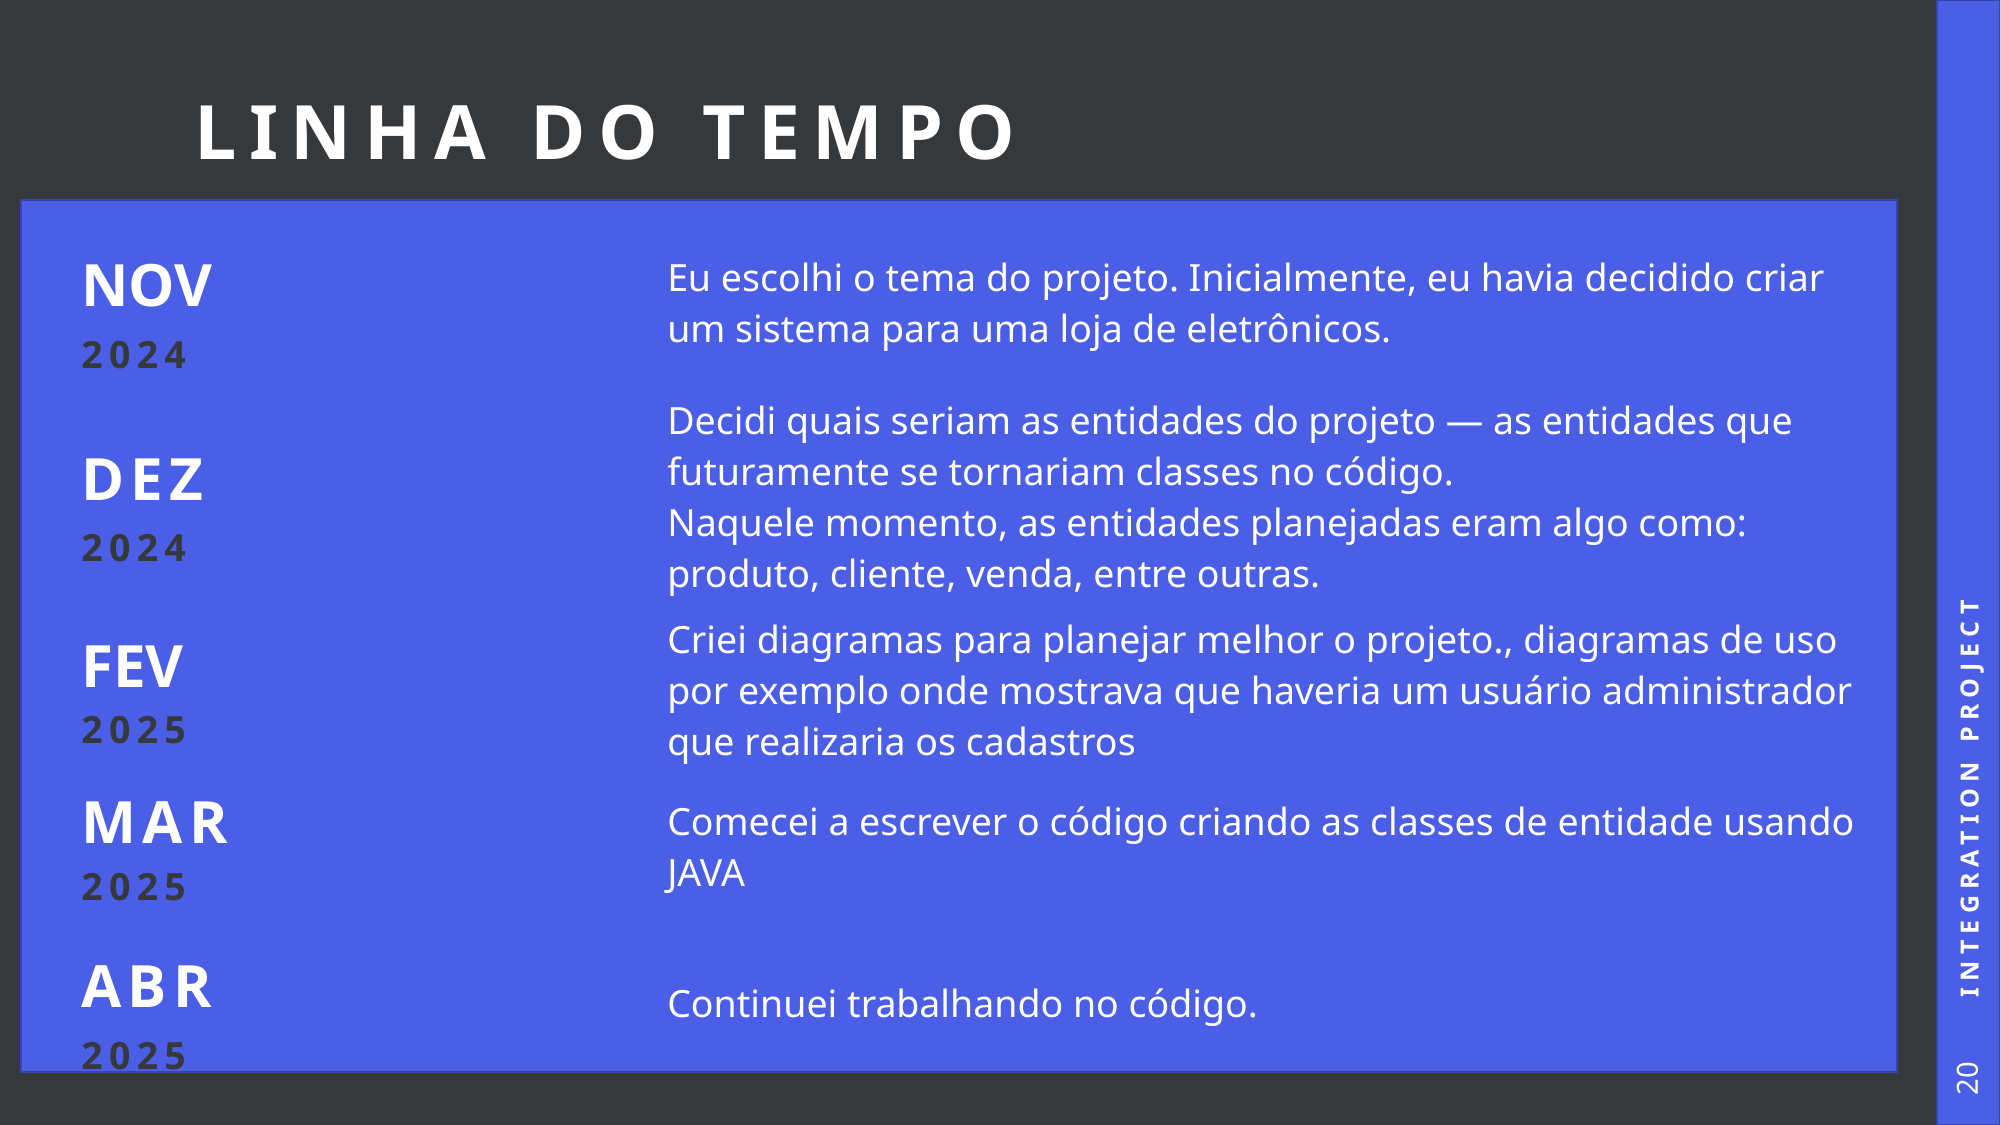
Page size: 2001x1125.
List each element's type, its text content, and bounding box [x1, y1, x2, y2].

footer Integration Project [1937, 0, 2000, 1032]
table_cell MAR 2025 [66, 774, 652, 919]
table_cell Criei diagramas para planejar melhor o projeto., diagramas de uso por exemplo onde mostrava que haveria um usuário administrador que realizaria os cadastros [652, 606, 1874, 774]
table_cell FEV 2025 [66, 606, 652, 774]
slide_number 20 [1937, 1032, 2000, 1125]
text_box [0, 343, 853, 1125]
table_cell DEZ 2024 [66, 387, 652, 606]
table_cell Decidi quais seriam as entidades do projeto — as entidades que futuramente se tornariam classes no código. Naquele momento, as entidades planejadas eram algo como: produto, cliente, venda, entre outras. [652, 387, 1874, 606]
table_cell Continuei trabalhando no código. [652, 919, 1874, 1088]
table_header Eu escolhi o tema do projeto. Inicialmente, eu havia decidido criar um sistema para uma loja de eletrônicos. [652, 218, 1874, 387]
text_box [20, 199, 1898, 1073]
table_cell Comecei a escrever o código criando as classes de entidade usando JAVA [652, 774, 1874, 919]
title Linha do tempo [194, 95, 1292, 194]
table_cell ABR 2025 [66, 919, 652, 1088]
table_header NOV 2024 [66, 218, 652, 387]
